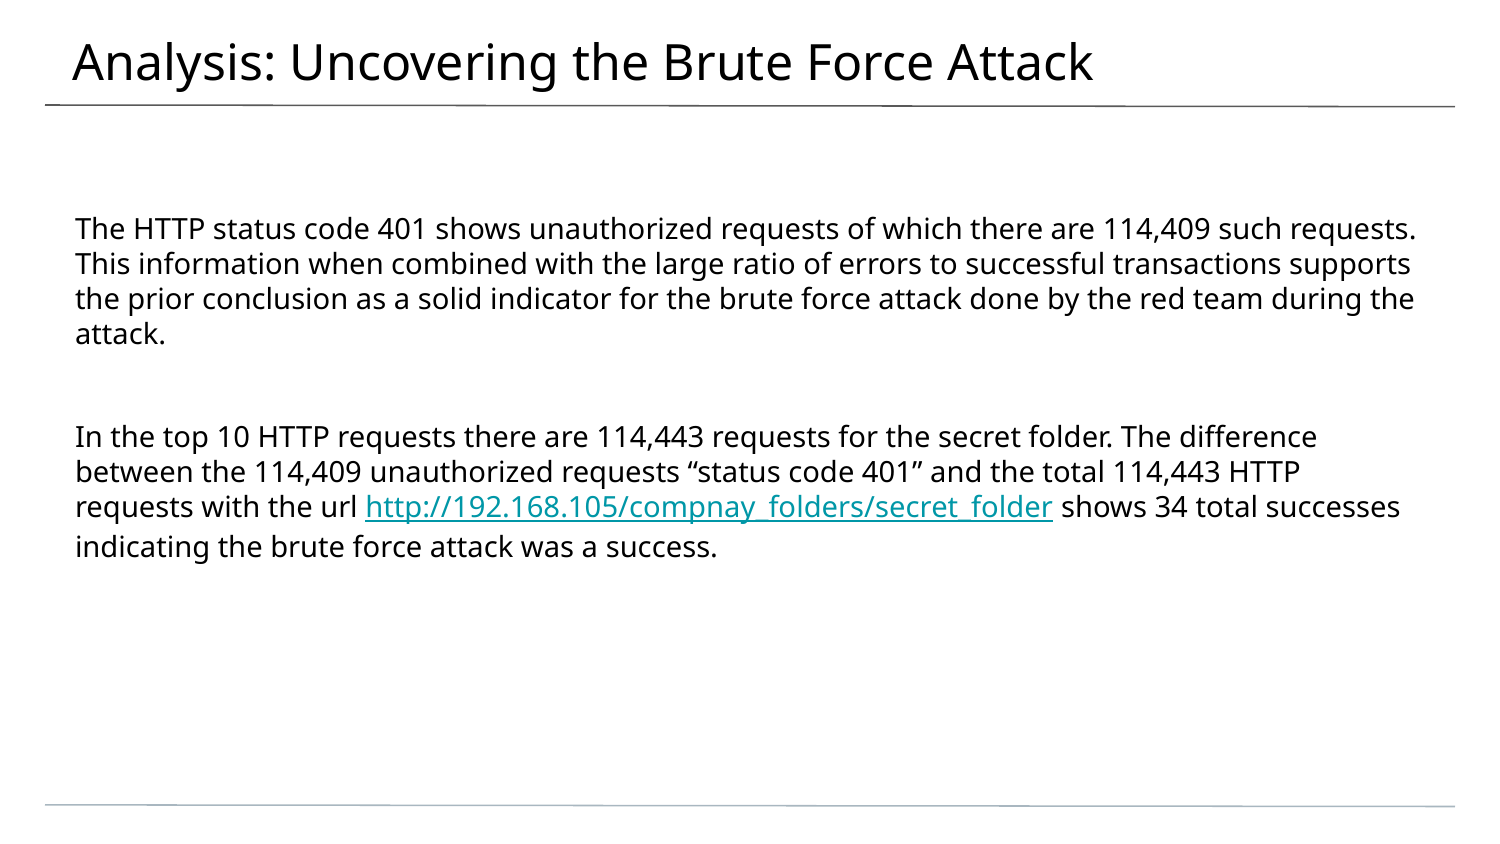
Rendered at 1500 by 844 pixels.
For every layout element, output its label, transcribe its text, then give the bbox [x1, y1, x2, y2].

title Analysis: Uncovering the Brute Force Attack [0, 0, 1500, 88]
list The HTTP status code 401 shows unauthorized requests of which there are 114,409 such requests. This information when combined with the large ratio of errors to successful transactions supports the prior conclusion as a solid indicator for the brute force attack done by the red team during the attack. In the top 10 HTTP requests there are 114,443 requests for the secret folder. The difference between the 114,409 unauthorized requests “status code 401” and the total 114,443 HTTP requests with the url http://192.168.105/compnay_folders/secret_folder shows 34 total successes indicating the brute force attack was a success. [0, 210, 1500, 799]
